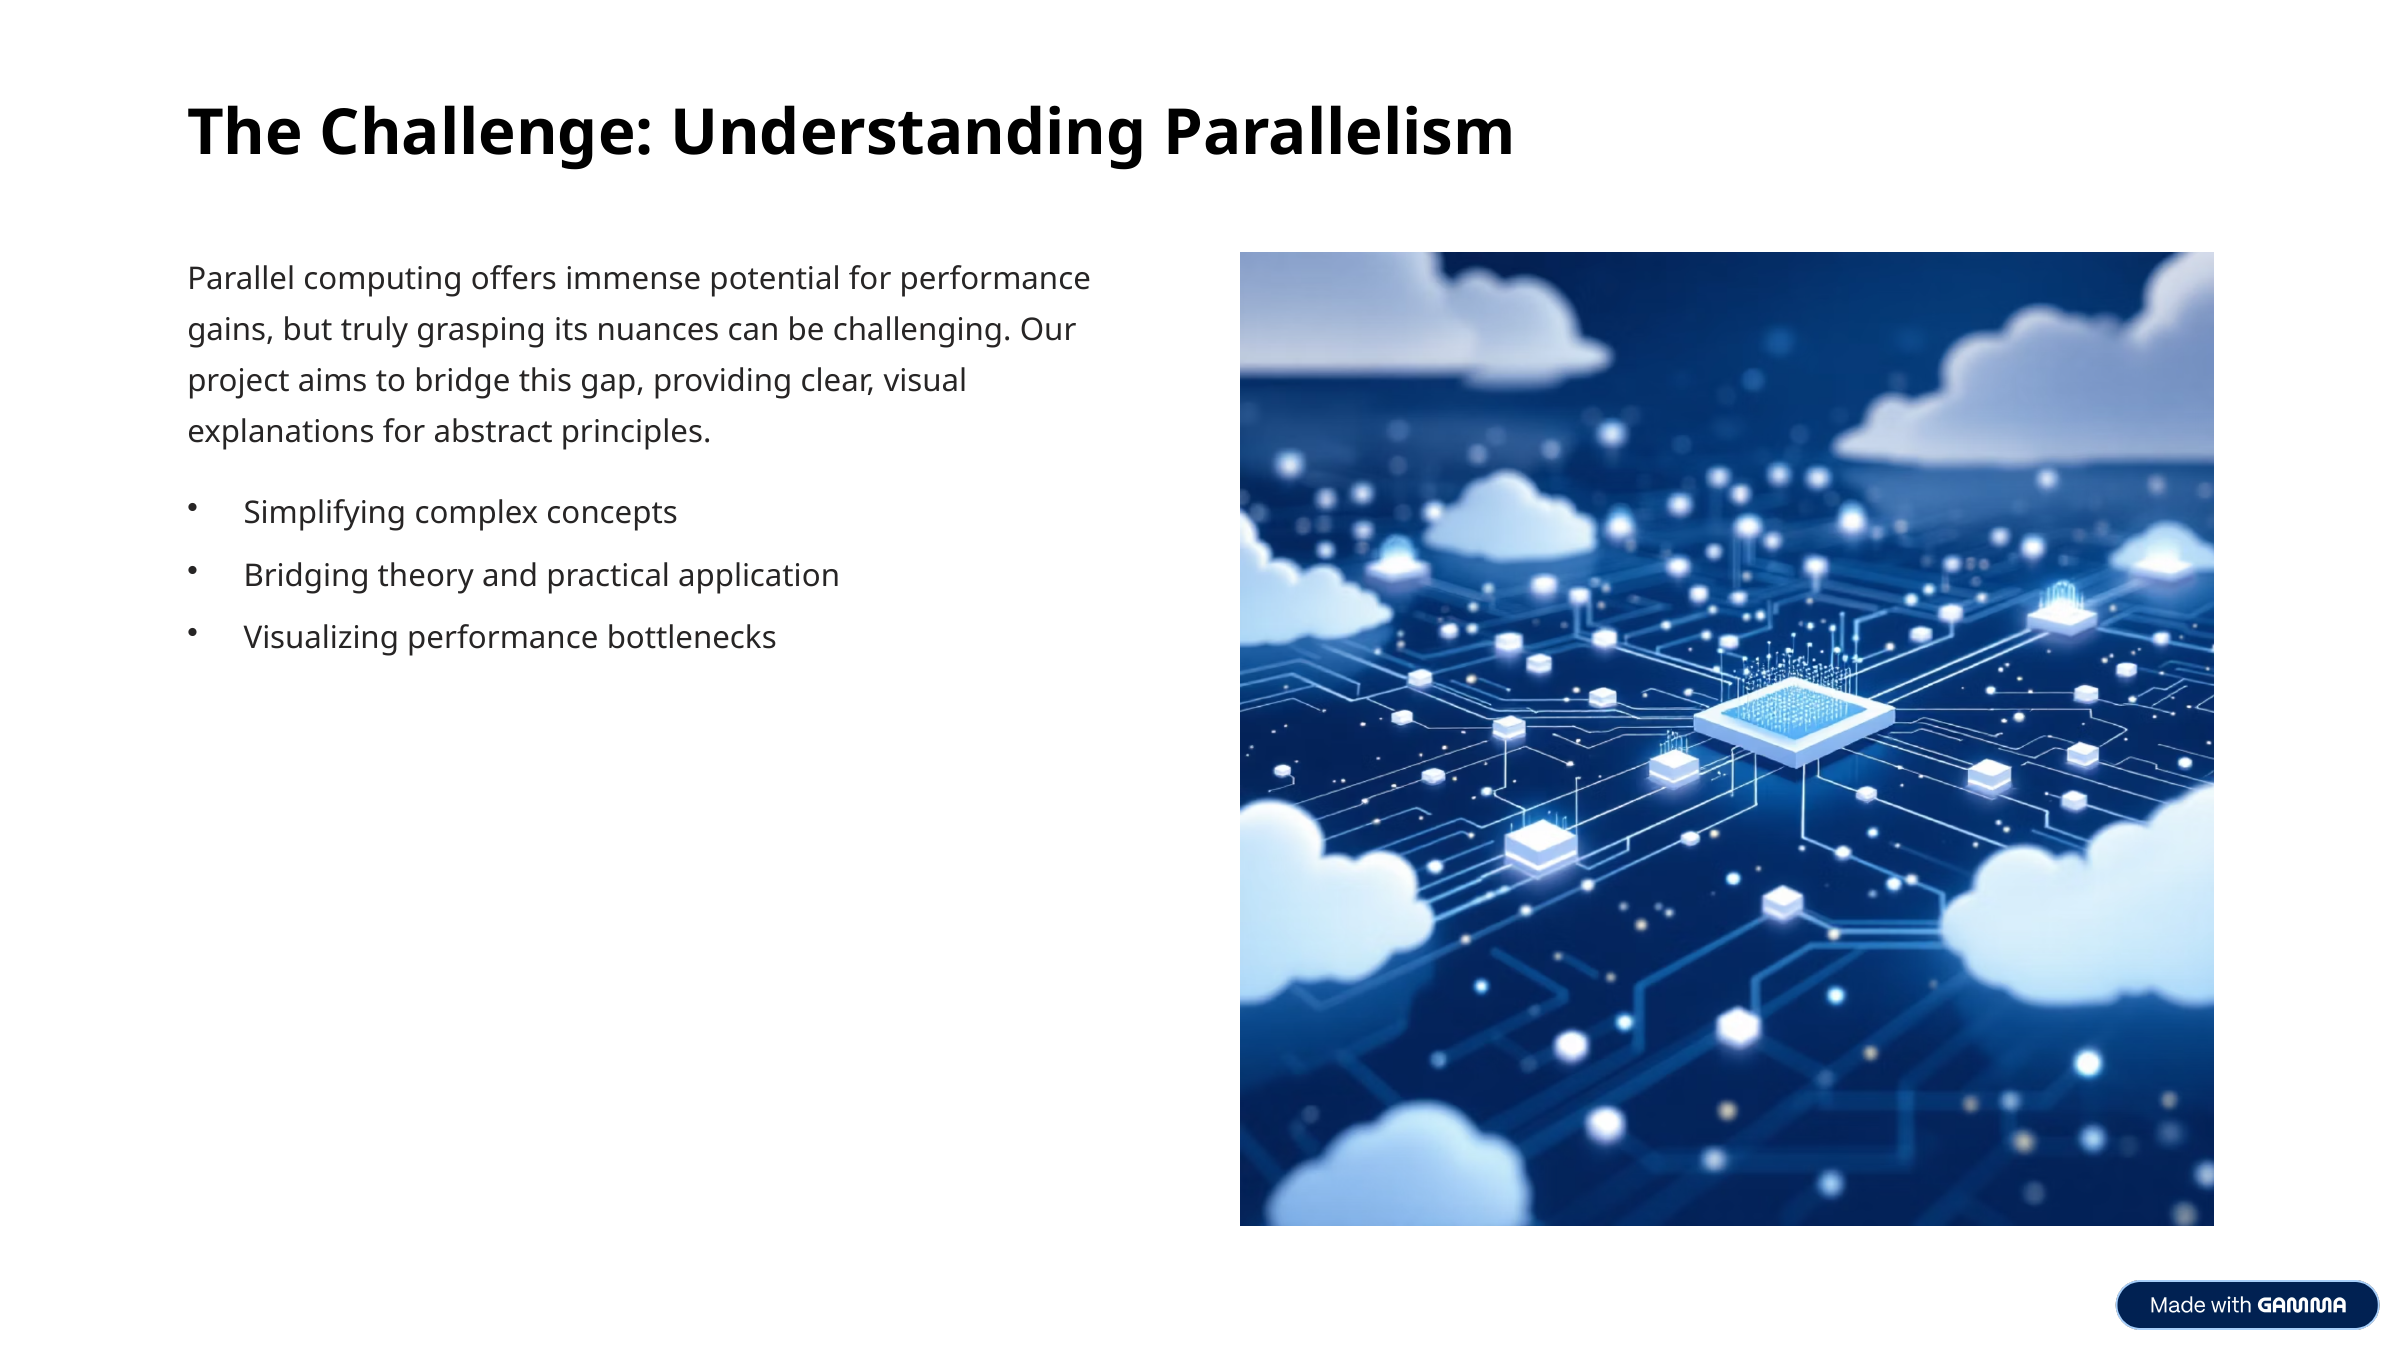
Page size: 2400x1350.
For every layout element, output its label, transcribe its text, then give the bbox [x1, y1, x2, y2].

text_box Parallel computing offers immense potential for performance gains, but truly grasping its nuances can be challenging. Our project aims to bridge this gap, providing clear, visual explanations for abstract principles. [187, 245, 1161, 450]
picture [2106, 1271, 2389, 1339]
picture [1240, 252, 2214, 1226]
text_box Visualizing performance bottlenecks [187, 603, 1161, 655]
text_box Bridging theory and practical application [187, 541, 1161, 593]
text_box The Challenge: Understanding Parallelism [187, 88, 1499, 169]
text_box Simplifying complex concepts [187, 478, 1161, 530]
